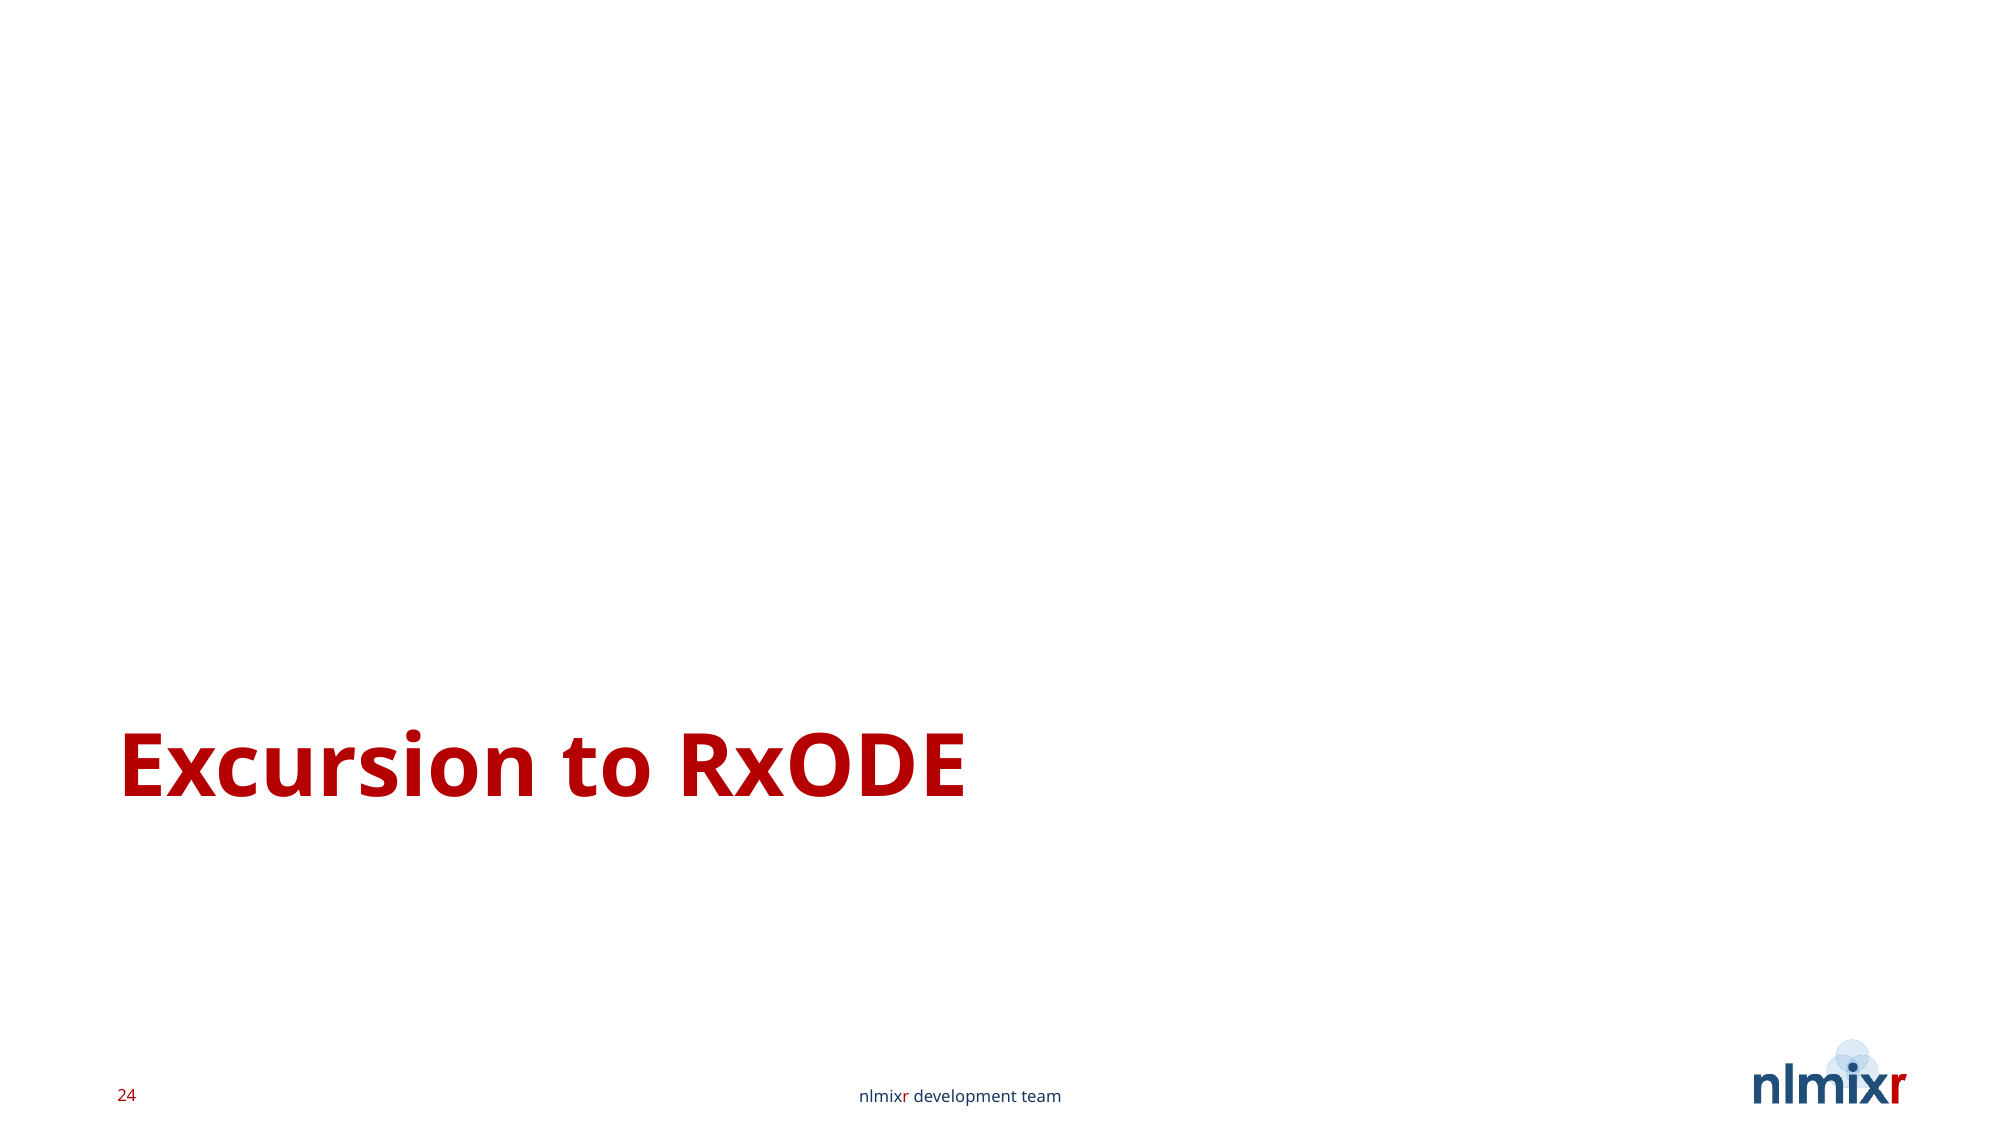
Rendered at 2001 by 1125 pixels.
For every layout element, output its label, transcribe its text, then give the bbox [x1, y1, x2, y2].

title Excursion to RxODE [102, 680, 1898, 843]
footer nlmixr development team [354, 1076, 1567, 1115]
slide_number 24 [102, 1076, 276, 1115]
picture [1744, 1028, 1916, 1115]
